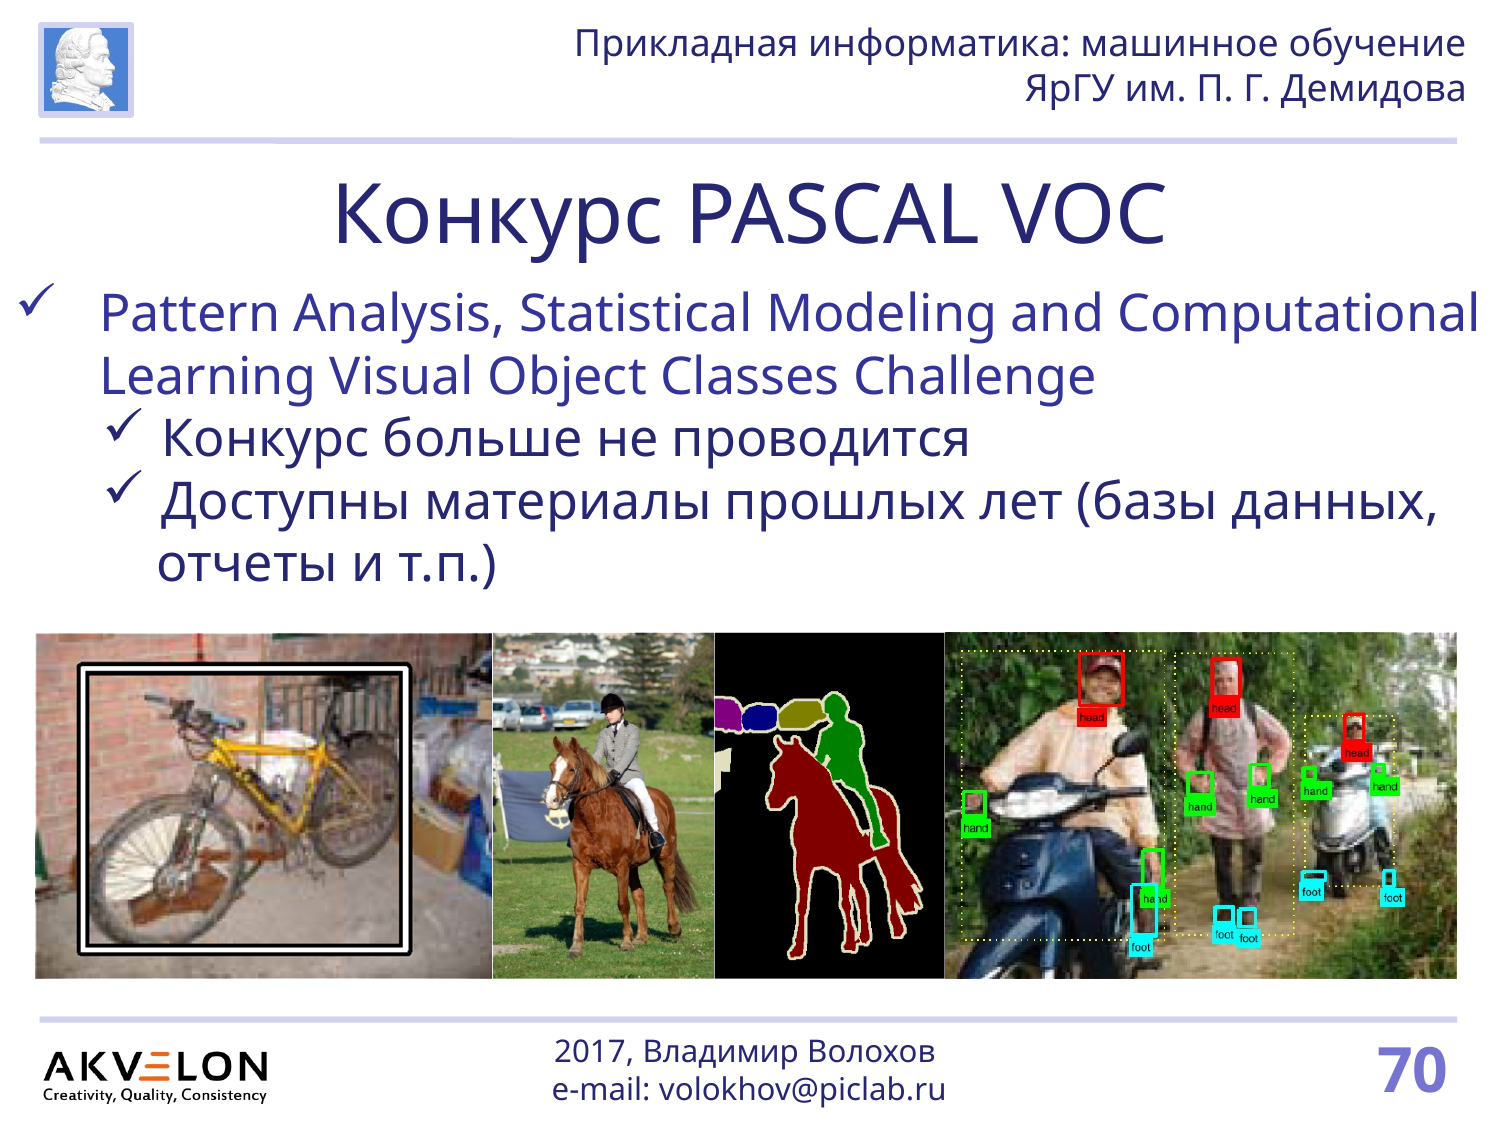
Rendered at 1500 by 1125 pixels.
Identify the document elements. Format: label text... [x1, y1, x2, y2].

picture [39, 23, 131, 117]
picture [34, 632, 1457, 979]
text_box 70 [1362, 1022, 1464, 1113]
text_box Конкурс PASCAL VOC Pattern Analysis, Statistical Modeling and Computational Learning Visual Object Classes Challenge Конкурс больше не проводится Доступны материалы прошлых лет (базы данных, отчеты и т.п.) [0, 152, 1500, 600]
text_box Прикладная информатика: машинное обучение ЯрГУ им. П. Г. Демидова [559, 11, 1482, 116]
footer 2017, Владимир Волохов e-mail: volokhov@piclab.ru [526, 1031, 973, 1107]
picture [40, 1047, 268, 1107]
